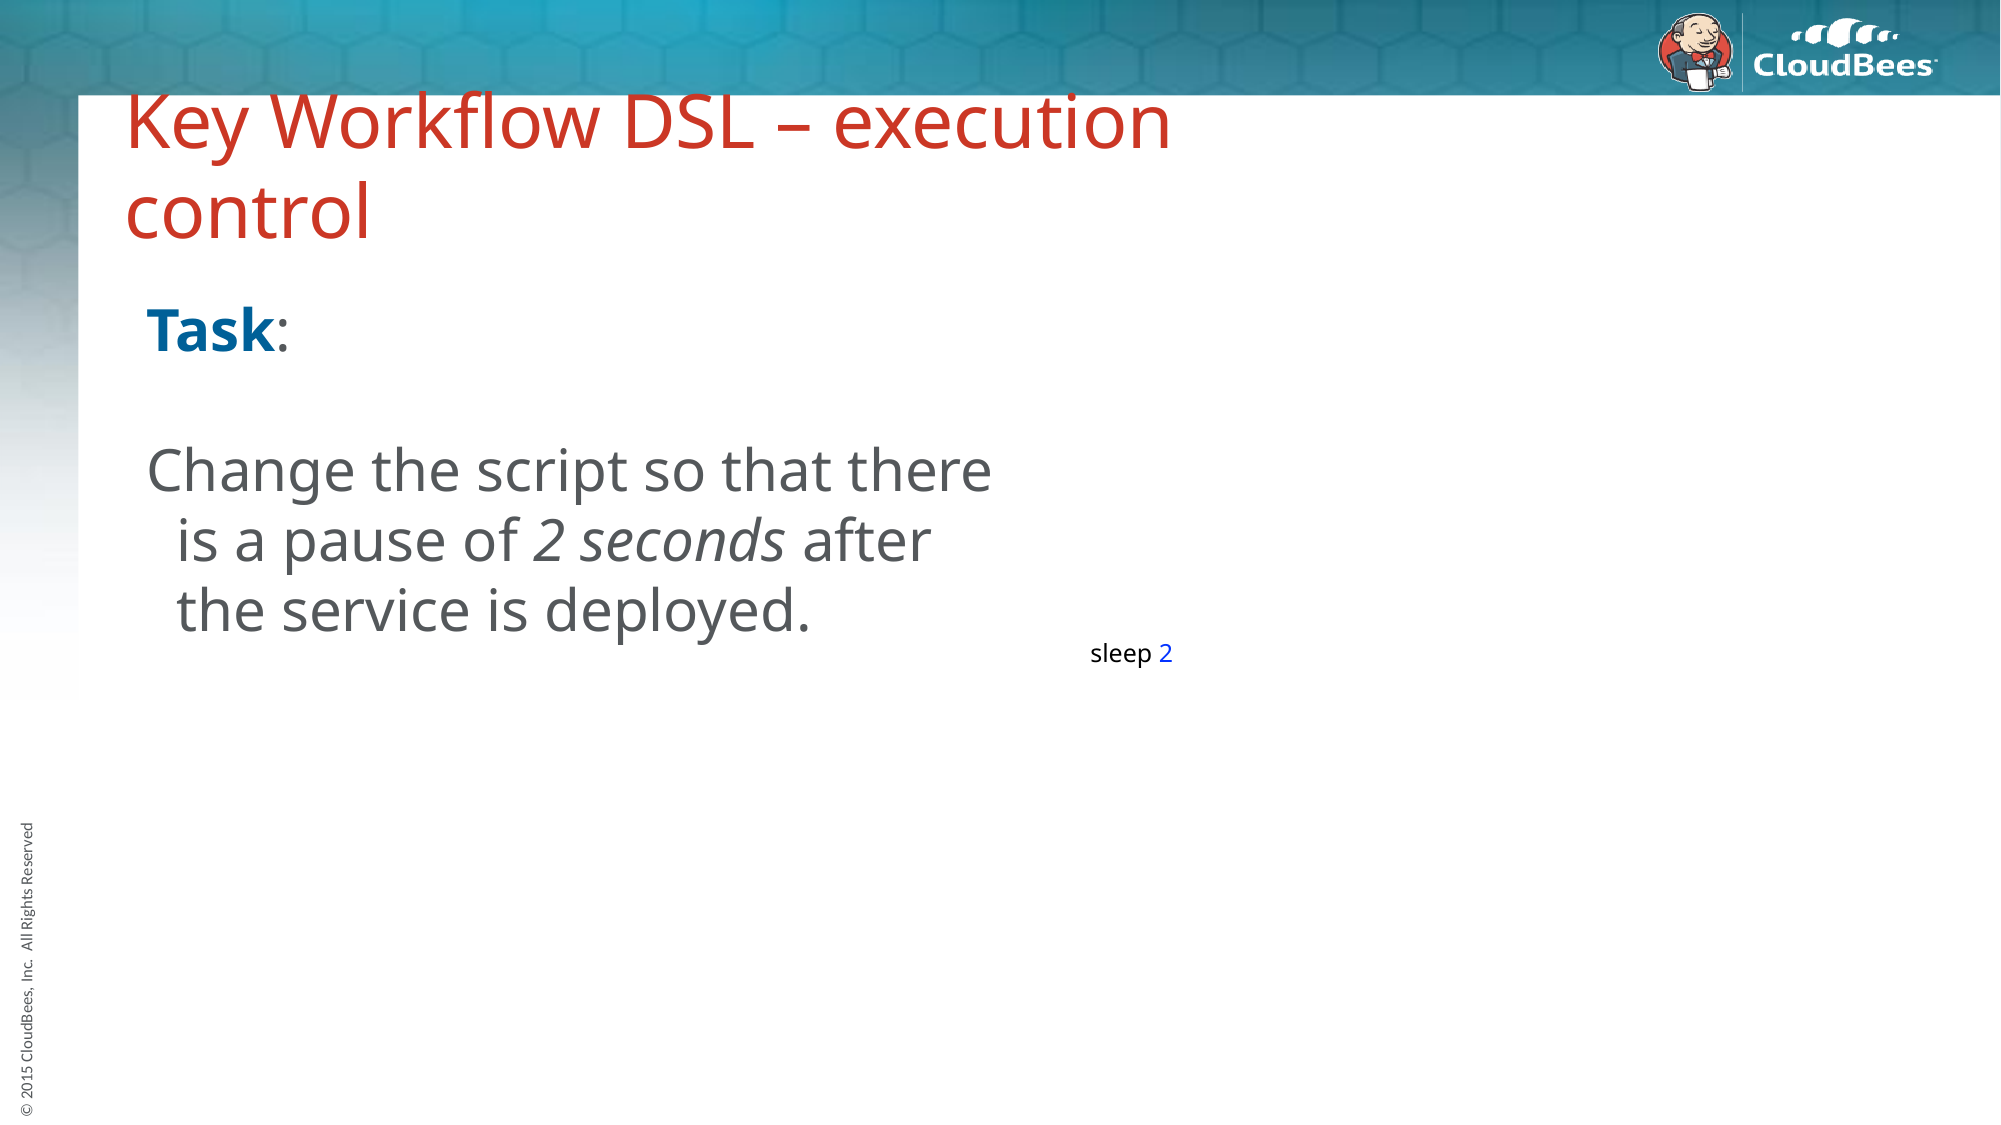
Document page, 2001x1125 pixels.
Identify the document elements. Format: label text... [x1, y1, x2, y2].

picture [0, 0, 2001, 1125]
list Task: Change the script so that there is a pause of 2 seconds after the service is deployed. [130, 277, 1012, 1028]
list sleep 2 [1048, 277, 1930, 1028]
title Key Workflow DSL – execution control [108, 45, 1377, 270]
